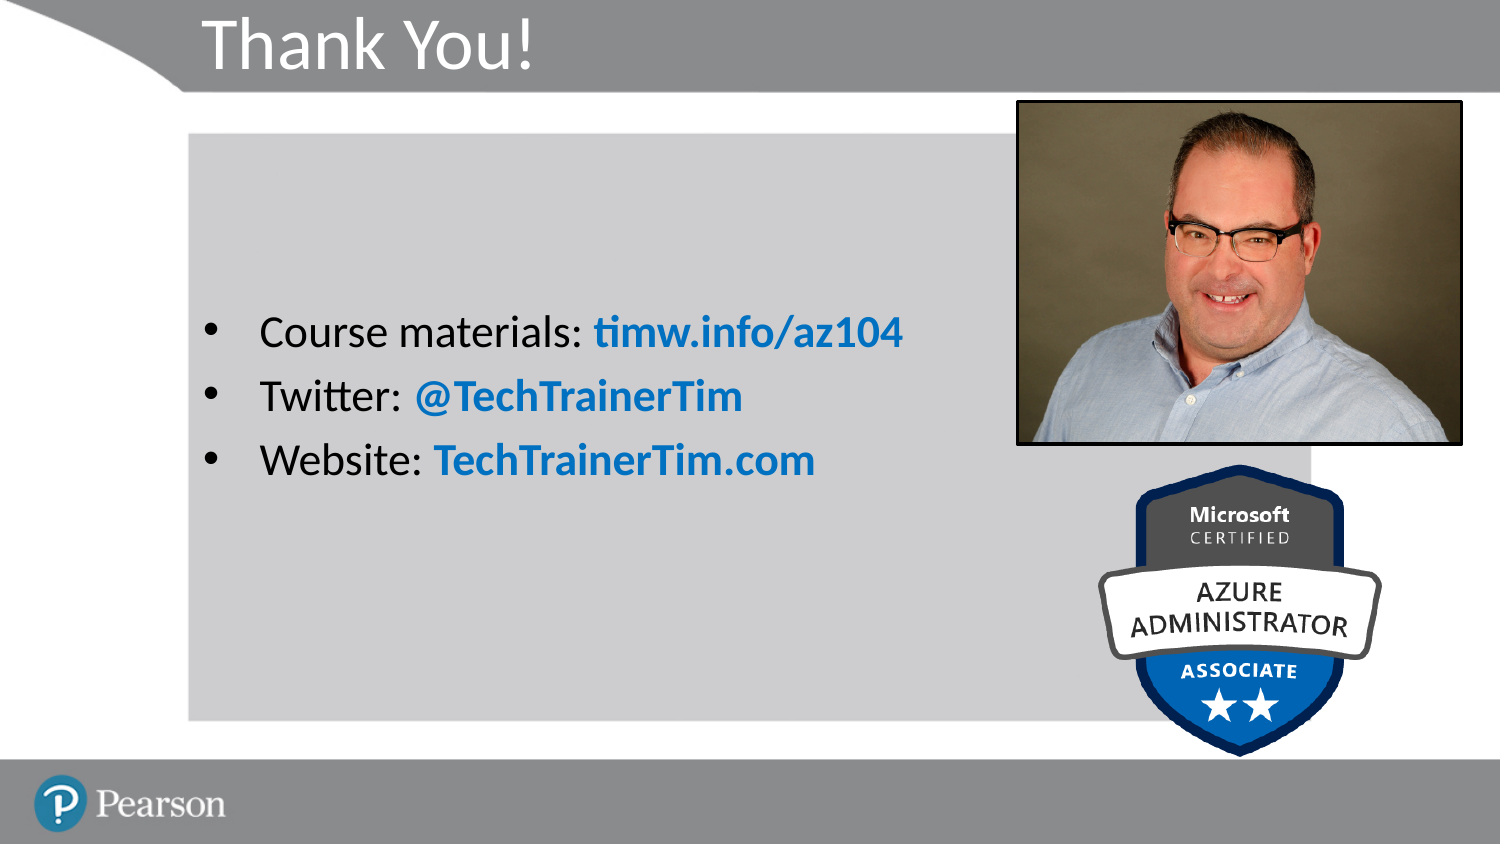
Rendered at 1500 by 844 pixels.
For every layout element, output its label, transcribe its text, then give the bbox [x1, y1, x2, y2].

list Course materials: timw.info/az104 Twitter: @TechTrainerTim Website: TechTrainerTim.com [188, 293, 1311, 716]
picture [0, 0, 1500, 844]
title Thank You! [186, 0, 1425, 79]
